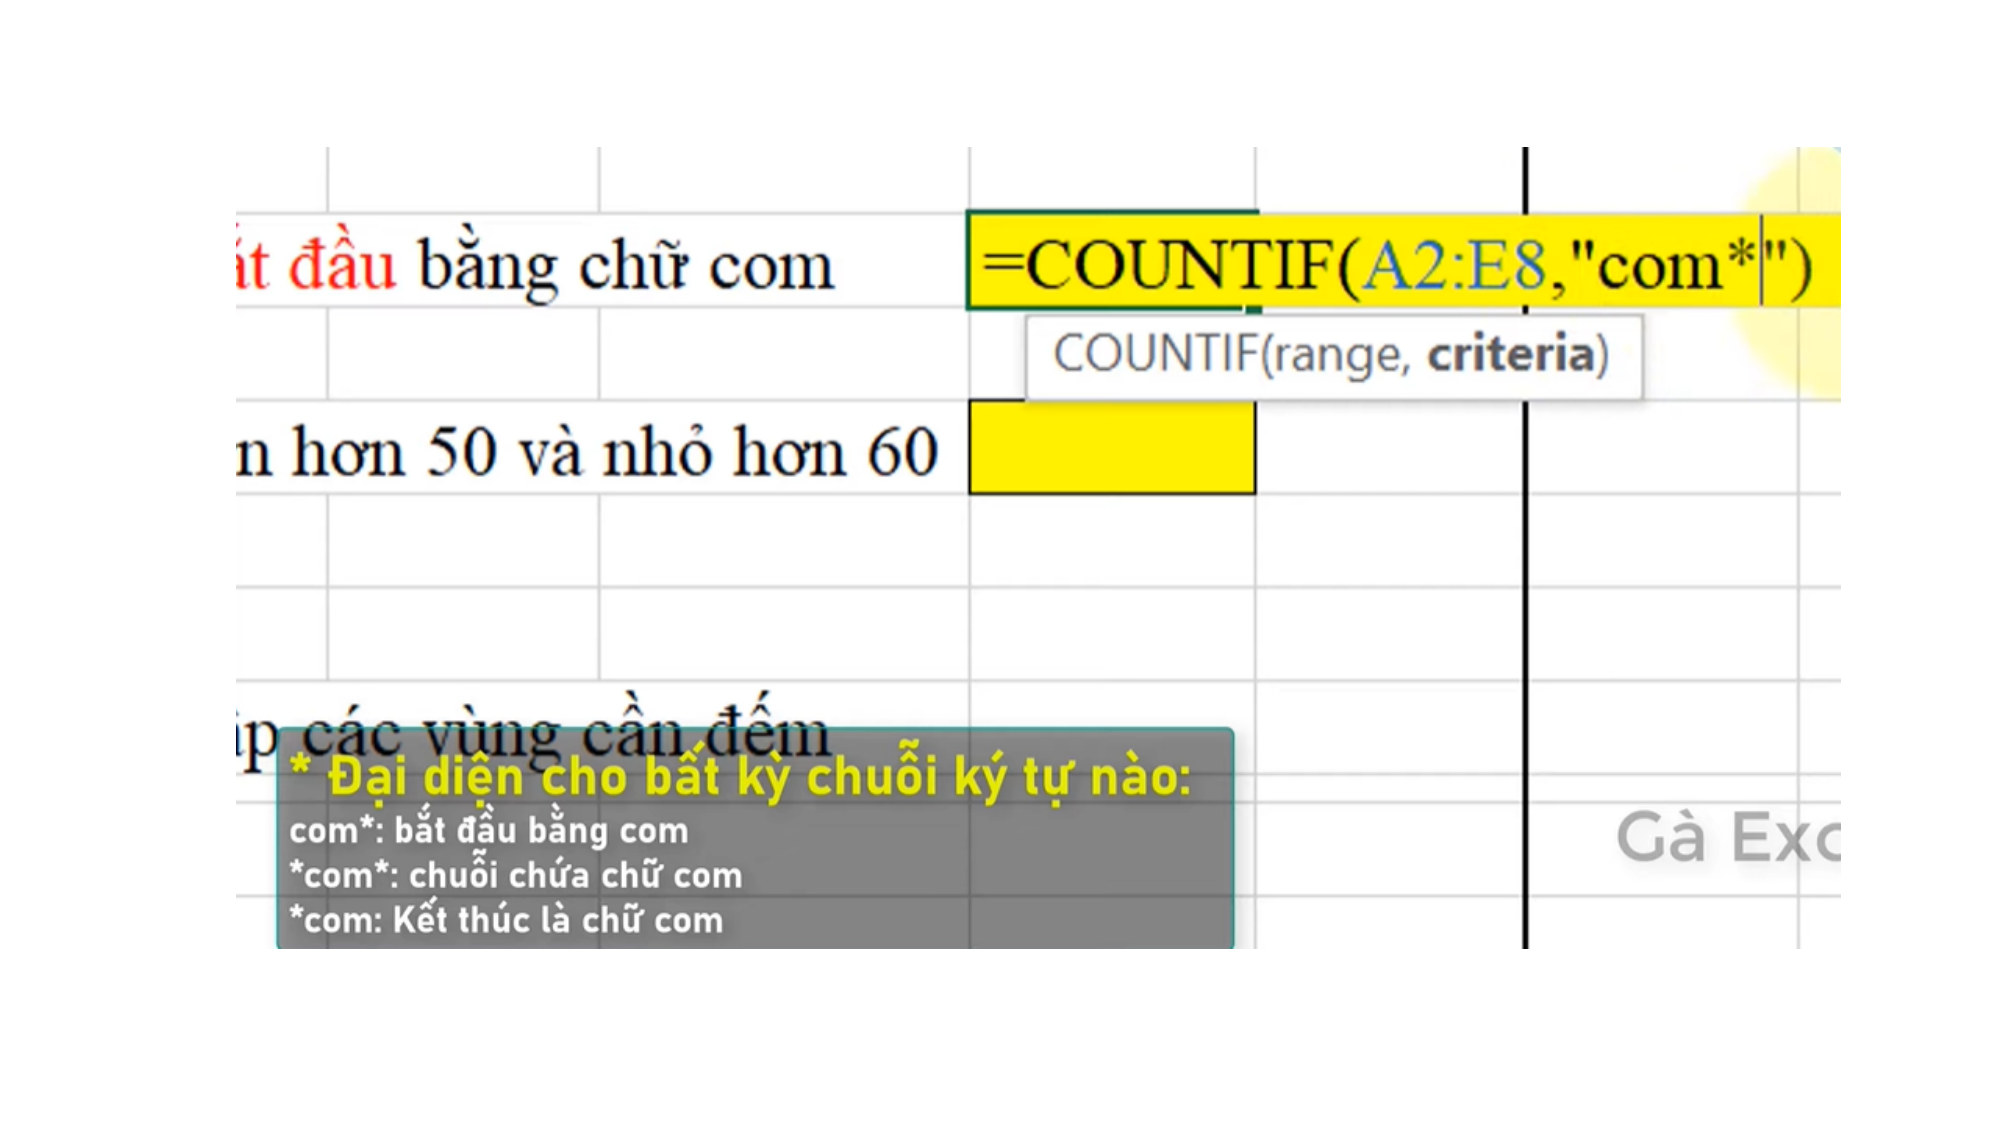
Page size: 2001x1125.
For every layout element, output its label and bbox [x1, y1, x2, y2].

picture [236, 147, 1842, 950]
